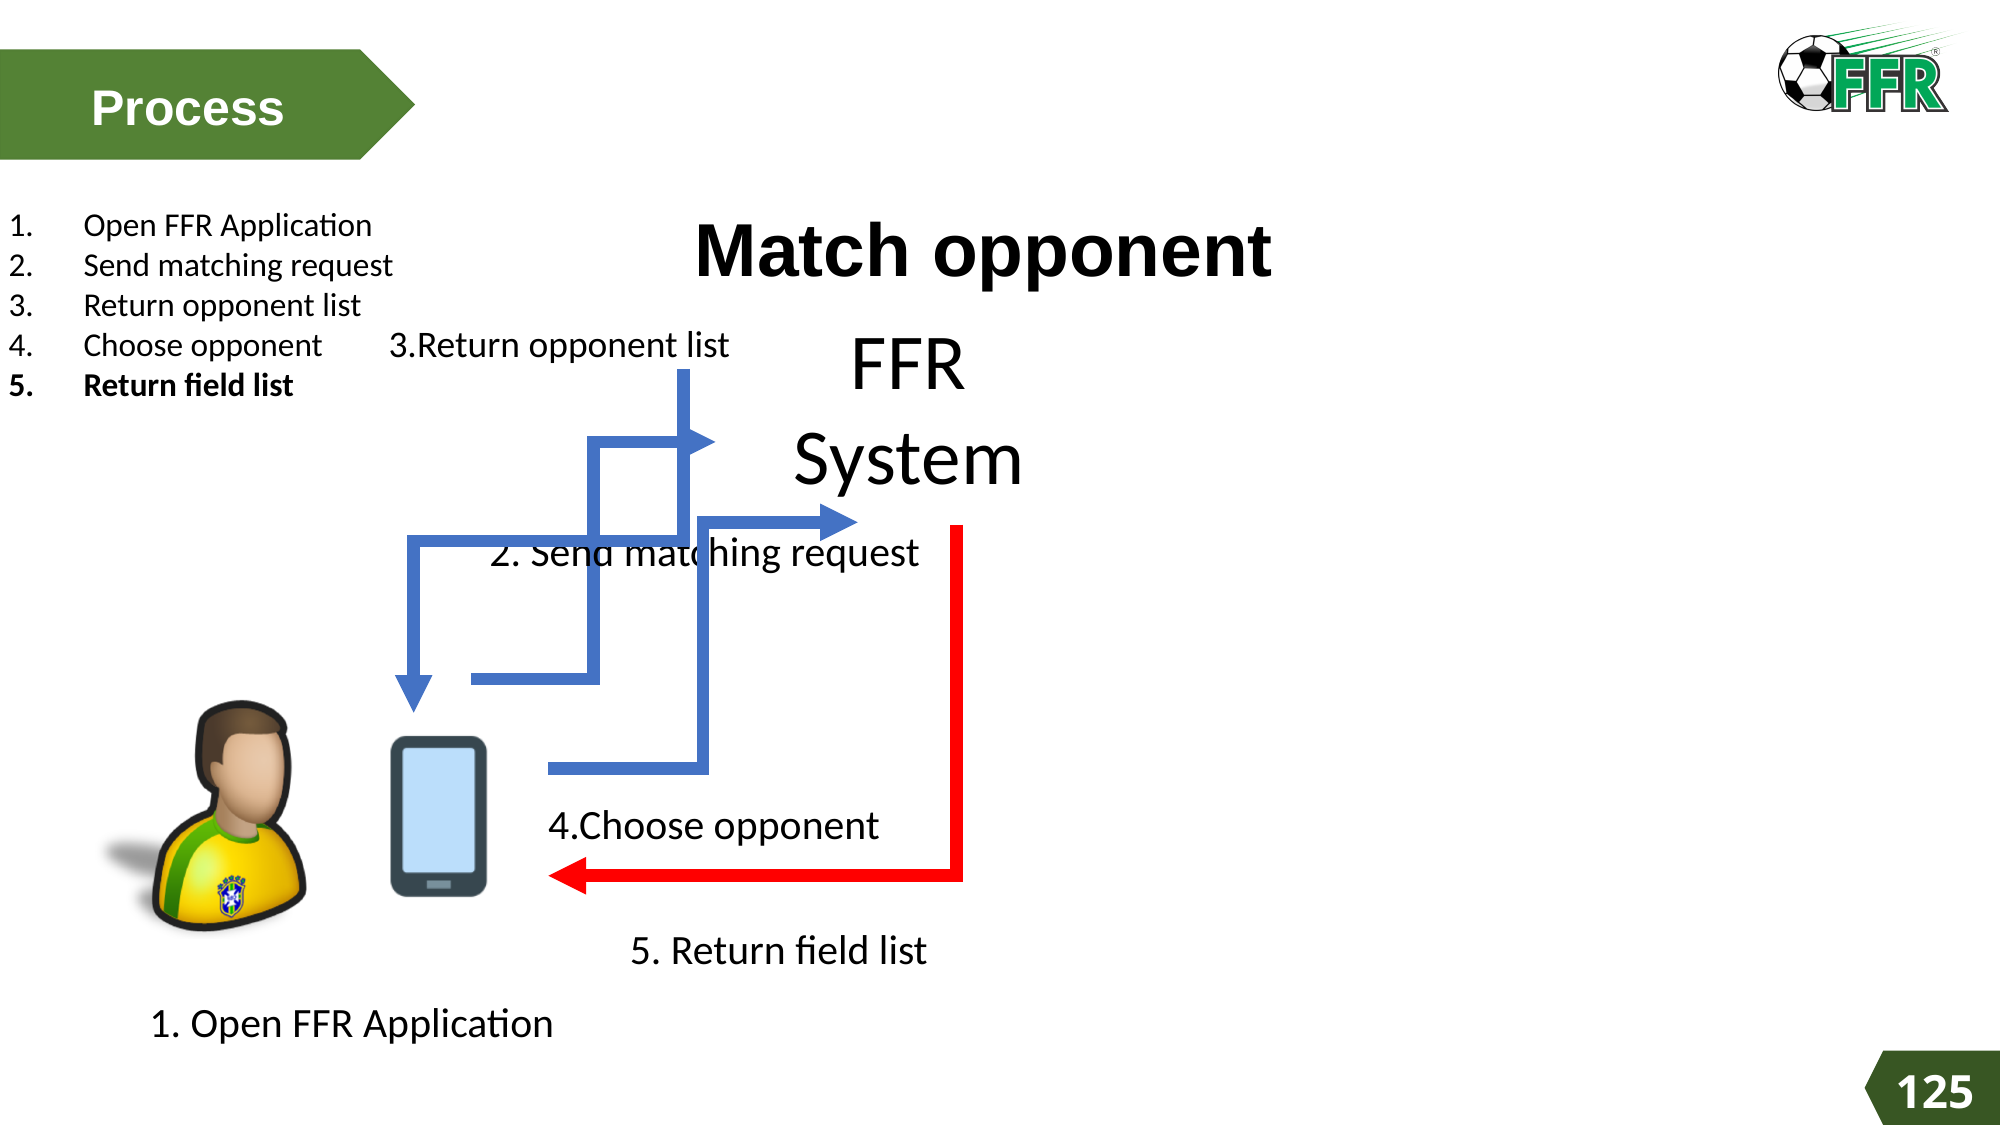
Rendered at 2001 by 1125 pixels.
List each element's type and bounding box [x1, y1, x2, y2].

text_box [0, 34, 504, 184]
text_box [1863, 1049, 2000, 1125]
picture [347, 716, 525, 922]
picture [1778, 21, 1969, 113]
text_box [0, 160, 1375, 1080]
picture [94, 682, 329, 939]
